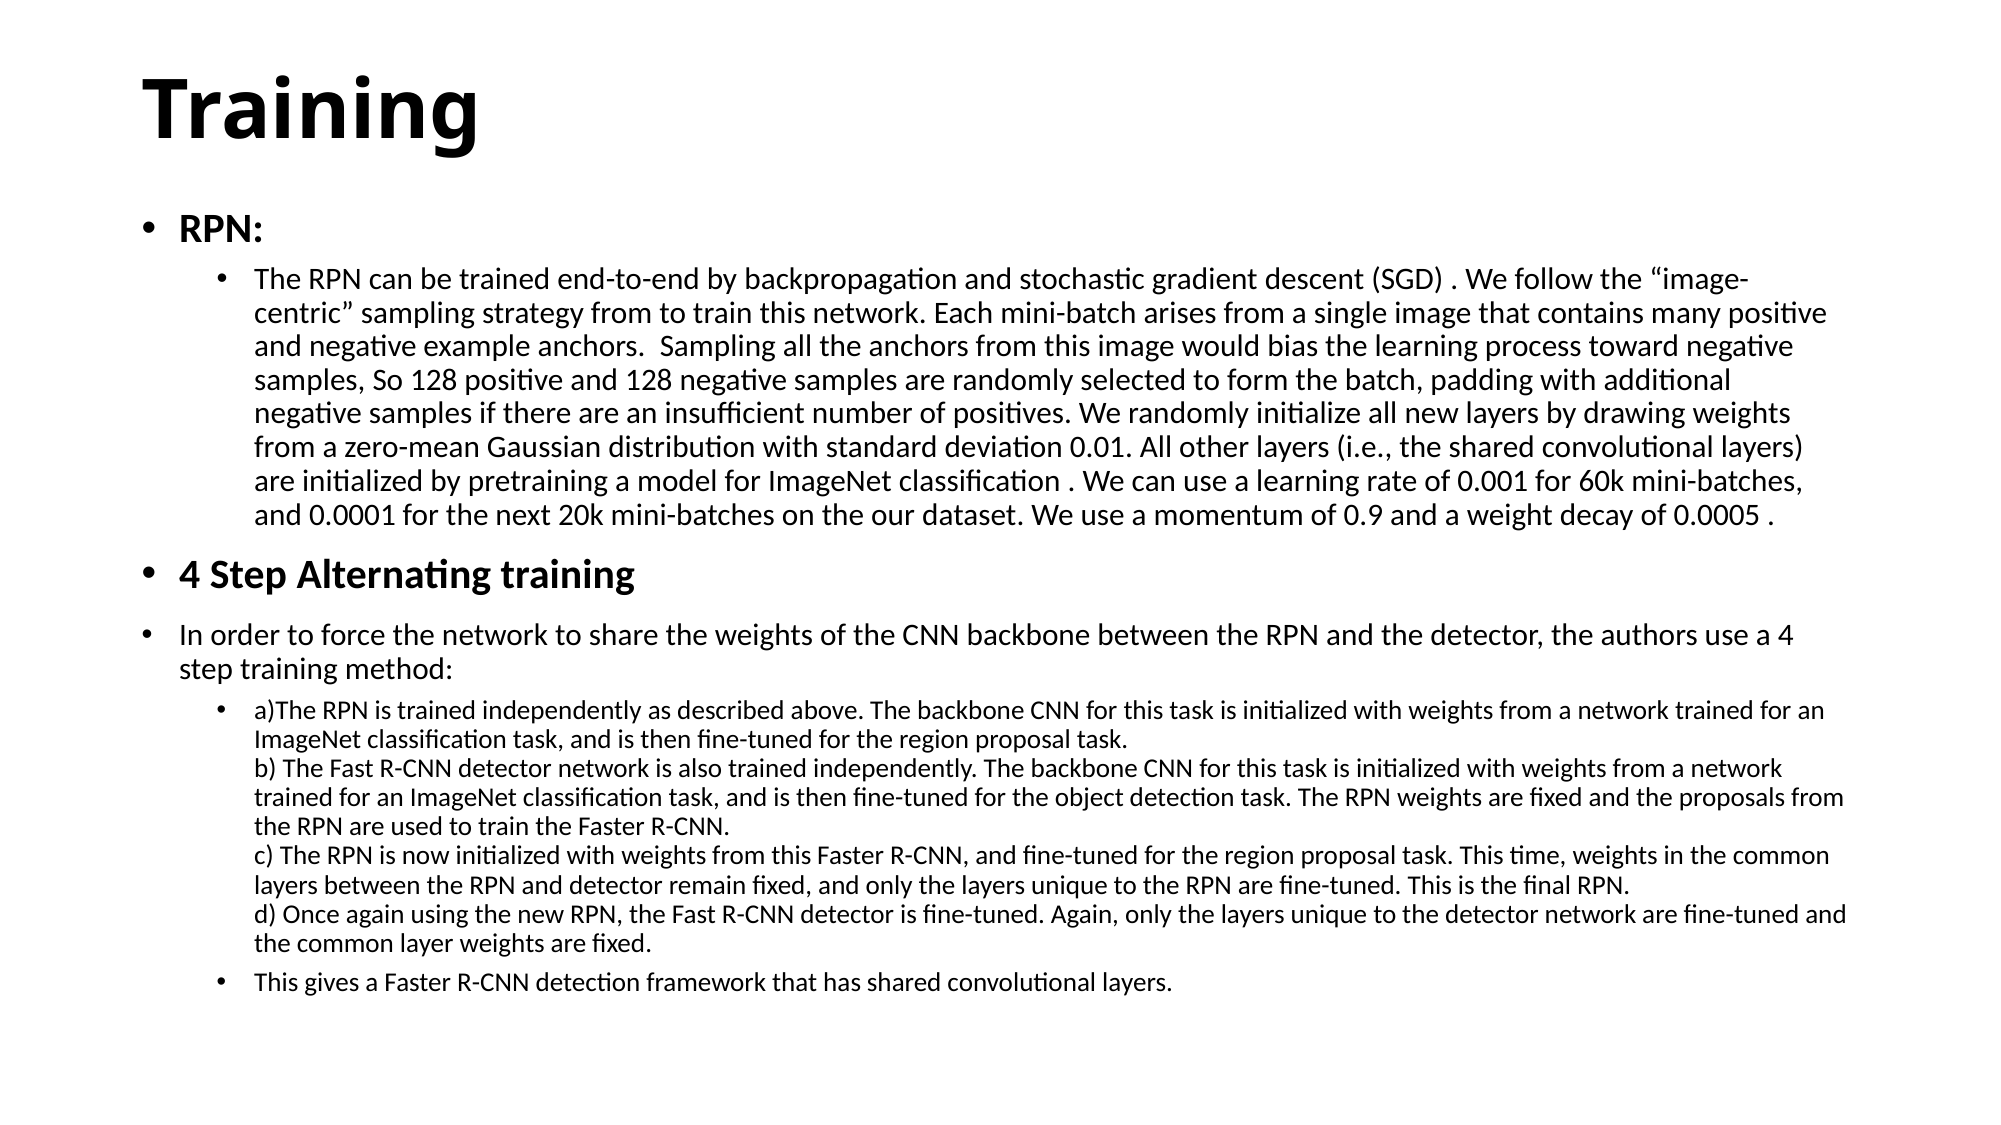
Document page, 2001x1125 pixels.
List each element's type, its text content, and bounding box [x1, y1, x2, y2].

title Training [126, 59, 1863, 165]
list RPN: The RPN can be trained end-to-end by backpropagation and stochastic gradient descent (SGD) . We follow the “image-centric” sampling strategy from to train this network. Each mini-batch arises from a single image that contains many positive and negative example anchors. Sampling all the anchors from this image would bias the learning process toward negative samples, So 128 positive and 128 negative samples are randomly selected to form the batch, padding with additional negative samples if there are an insufficient number of positives. We randomly initialize all new layers by drawing weights from a zero-mean Gaussian distribution with standard deviation 0.01. All other layers (i.e., the shared convolutional layers) are initialized by pretraining a model for ImageNet classification . We can use a learning rate of 0.001 for 60k mini-batches, and 0.0001 for the next 20k mini-batches on the our dataset. We use a momentum of 0.9 and a weight decay of 0.0005 . 4 Step Alternating training In order to force the network to share the weights of the CNN backbone between the RPN and the detector, the authors use a 4 step training method: a)The RPN is trained independently as described above. The backbone CNN for this task is initialized with weights from a network trained for an ImageNet classification task, and is then fine-tuned for the region proposal task. b) The Fast R-CNN detector network is also trained independently. The backbone CNN for this task is initialized with weights from a network trained for an ImageNet classification task, and is then fine-tuned for the object detection task. The RPN weights are fixed and the proposals from the RPN are used to train the Faster R-CNN. c) The RPN is now initialized with weights from this Faster R-CNN, and fine-tuned for the region proposal task. This time, weights in the common layers between the RPN and detector remain fixed, and only the layers unique to the RPN are fine-tuned. This is the final RPN. d) Once again using the new RPN, the Fast R-CNN detector is fine-tuned. Again, only the layers unique to the detector network are fine-tuned and the common layer weights are fixed. This gives a Faster R-CNN detection framework that has shared convolutional layers. [126, 199, 1863, 1014]
